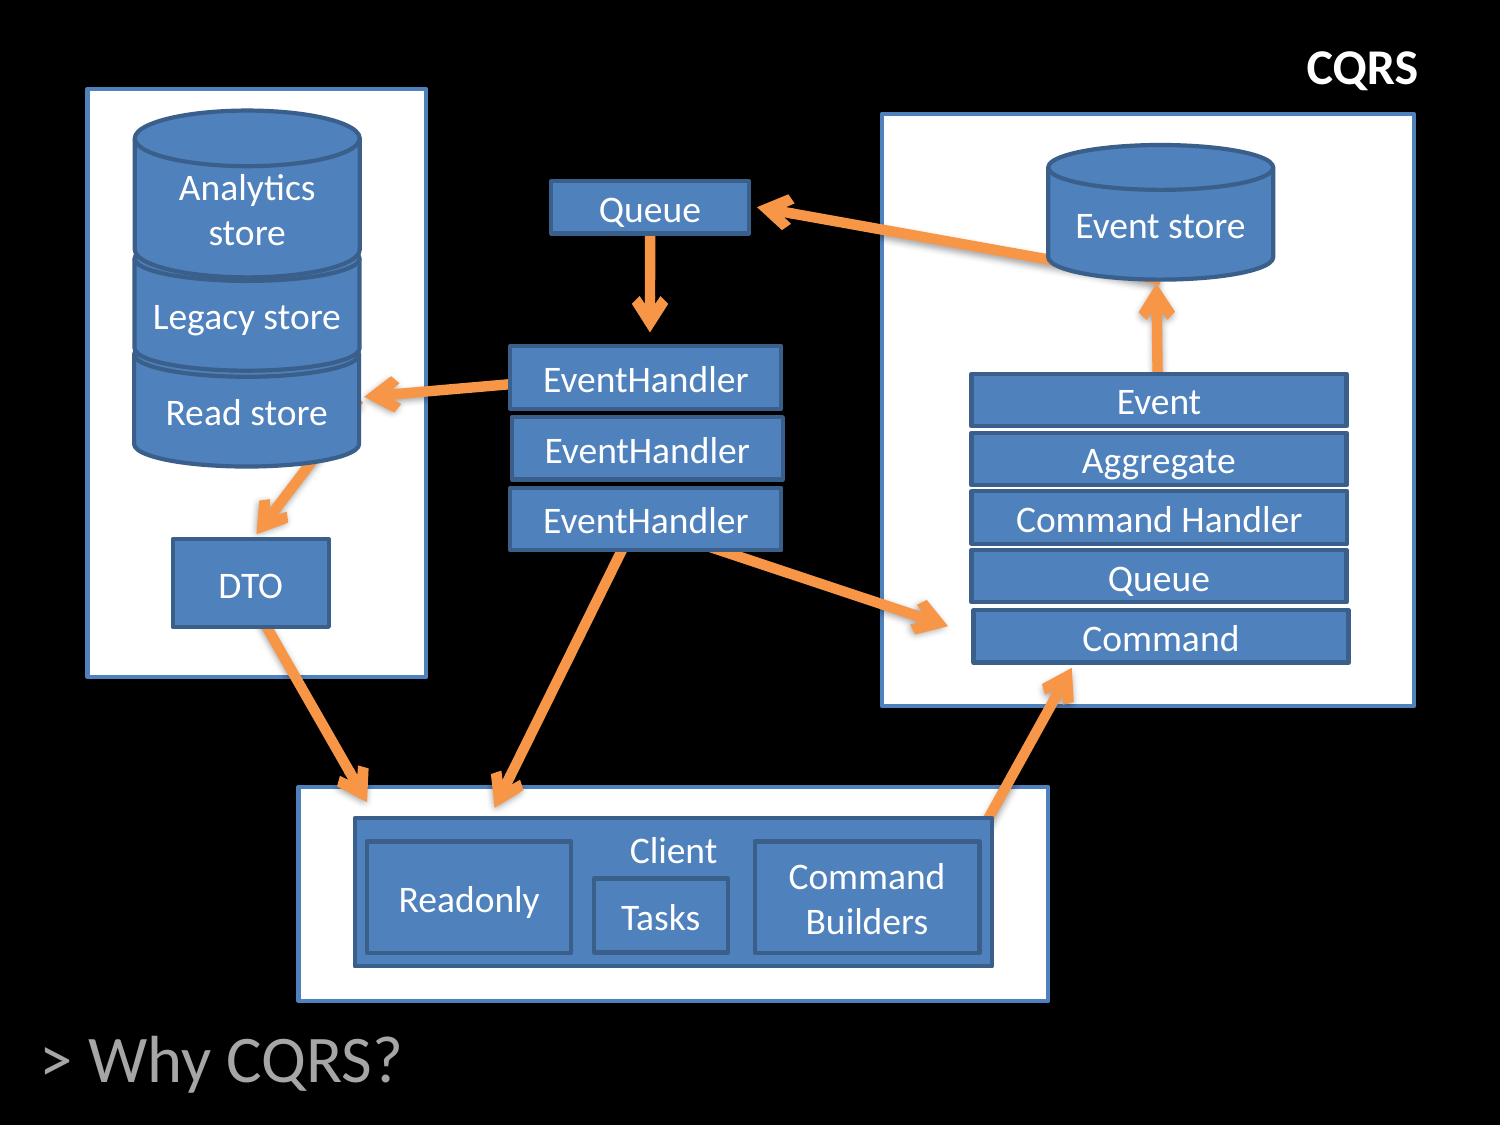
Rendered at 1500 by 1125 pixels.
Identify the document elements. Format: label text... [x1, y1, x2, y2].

text_box EventHandler [510, 415, 785, 482]
text_box DTO [171, 537, 331, 629]
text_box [246, 466, 257, 535]
text_box Tasks [592, 876, 730, 955]
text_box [756, 206, 1049, 213]
text_box Command Builders [753, 839, 982, 955]
text_box [880, 112, 1416, 708]
text_box Event [969, 372, 1349, 428]
title > Why CQRS? [24, 999, 1475, 1113]
text_box Queue [549, 179, 751, 236]
text_box Analytics store [132, 108, 362, 280]
text_box Event store [1046, 142, 1276, 282]
text_box [296, 785, 1050, 999]
text_box Queue [969, 548, 1349, 604]
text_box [494, 523, 636, 808]
text_box EventHandler [508, 344, 783, 411]
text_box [976, 667, 1072, 840]
text_box Command [971, 608, 1351, 665]
text_box Read store [132, 351, 362, 469]
text_box Legacy store [132, 255, 362, 373]
text_box Command Handler [969, 489, 1349, 546]
text_box [85, 87, 428, 679]
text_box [649, 526, 949, 627]
text_box EventHandler [508, 486, 783, 552]
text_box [254, 606, 368, 803]
text_box Readonly [365, 839, 573, 955]
text_box Aggregate [969, 431, 1349, 487]
text_box CQRS [1291, 27, 1434, 103]
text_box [363, 373, 632, 398]
text_box Client [353, 816, 994, 968]
